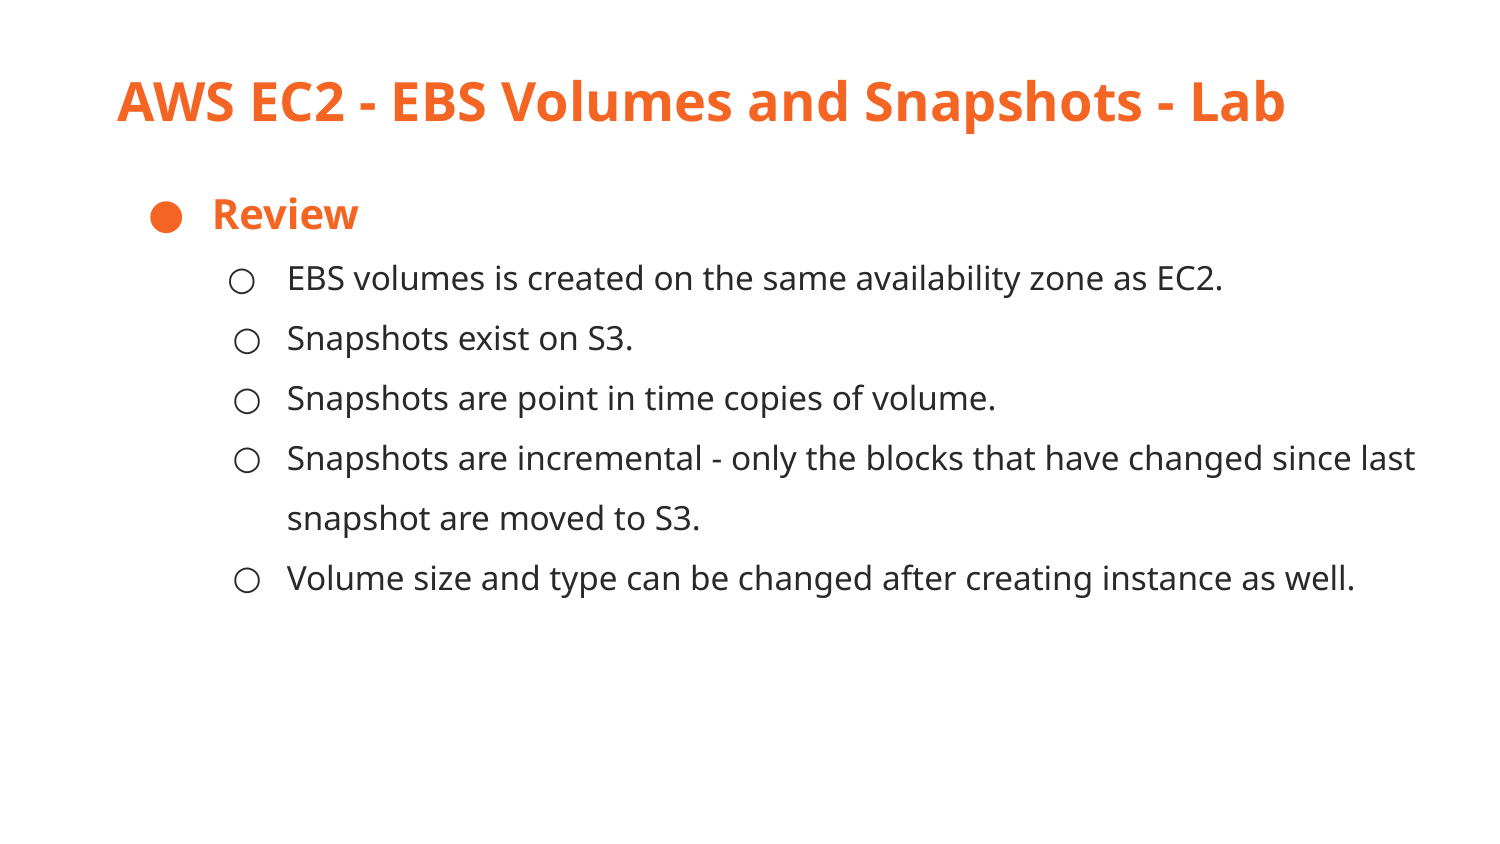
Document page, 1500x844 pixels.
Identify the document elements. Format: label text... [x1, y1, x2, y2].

title Review EBS volumes is created on the same availability zone as EC2. Snapshots exist on S3. Snapshots are point in time copies of volume. Snapshots are incremental - only the blocks that have changed since last snapshot are moved to S3. Volume size and type can be changed after creating instance as well. [121, 147, 1500, 825]
title AWS EC2 - EBS Volumes and Snapshots - Lab [102, 52, 1327, 179]
